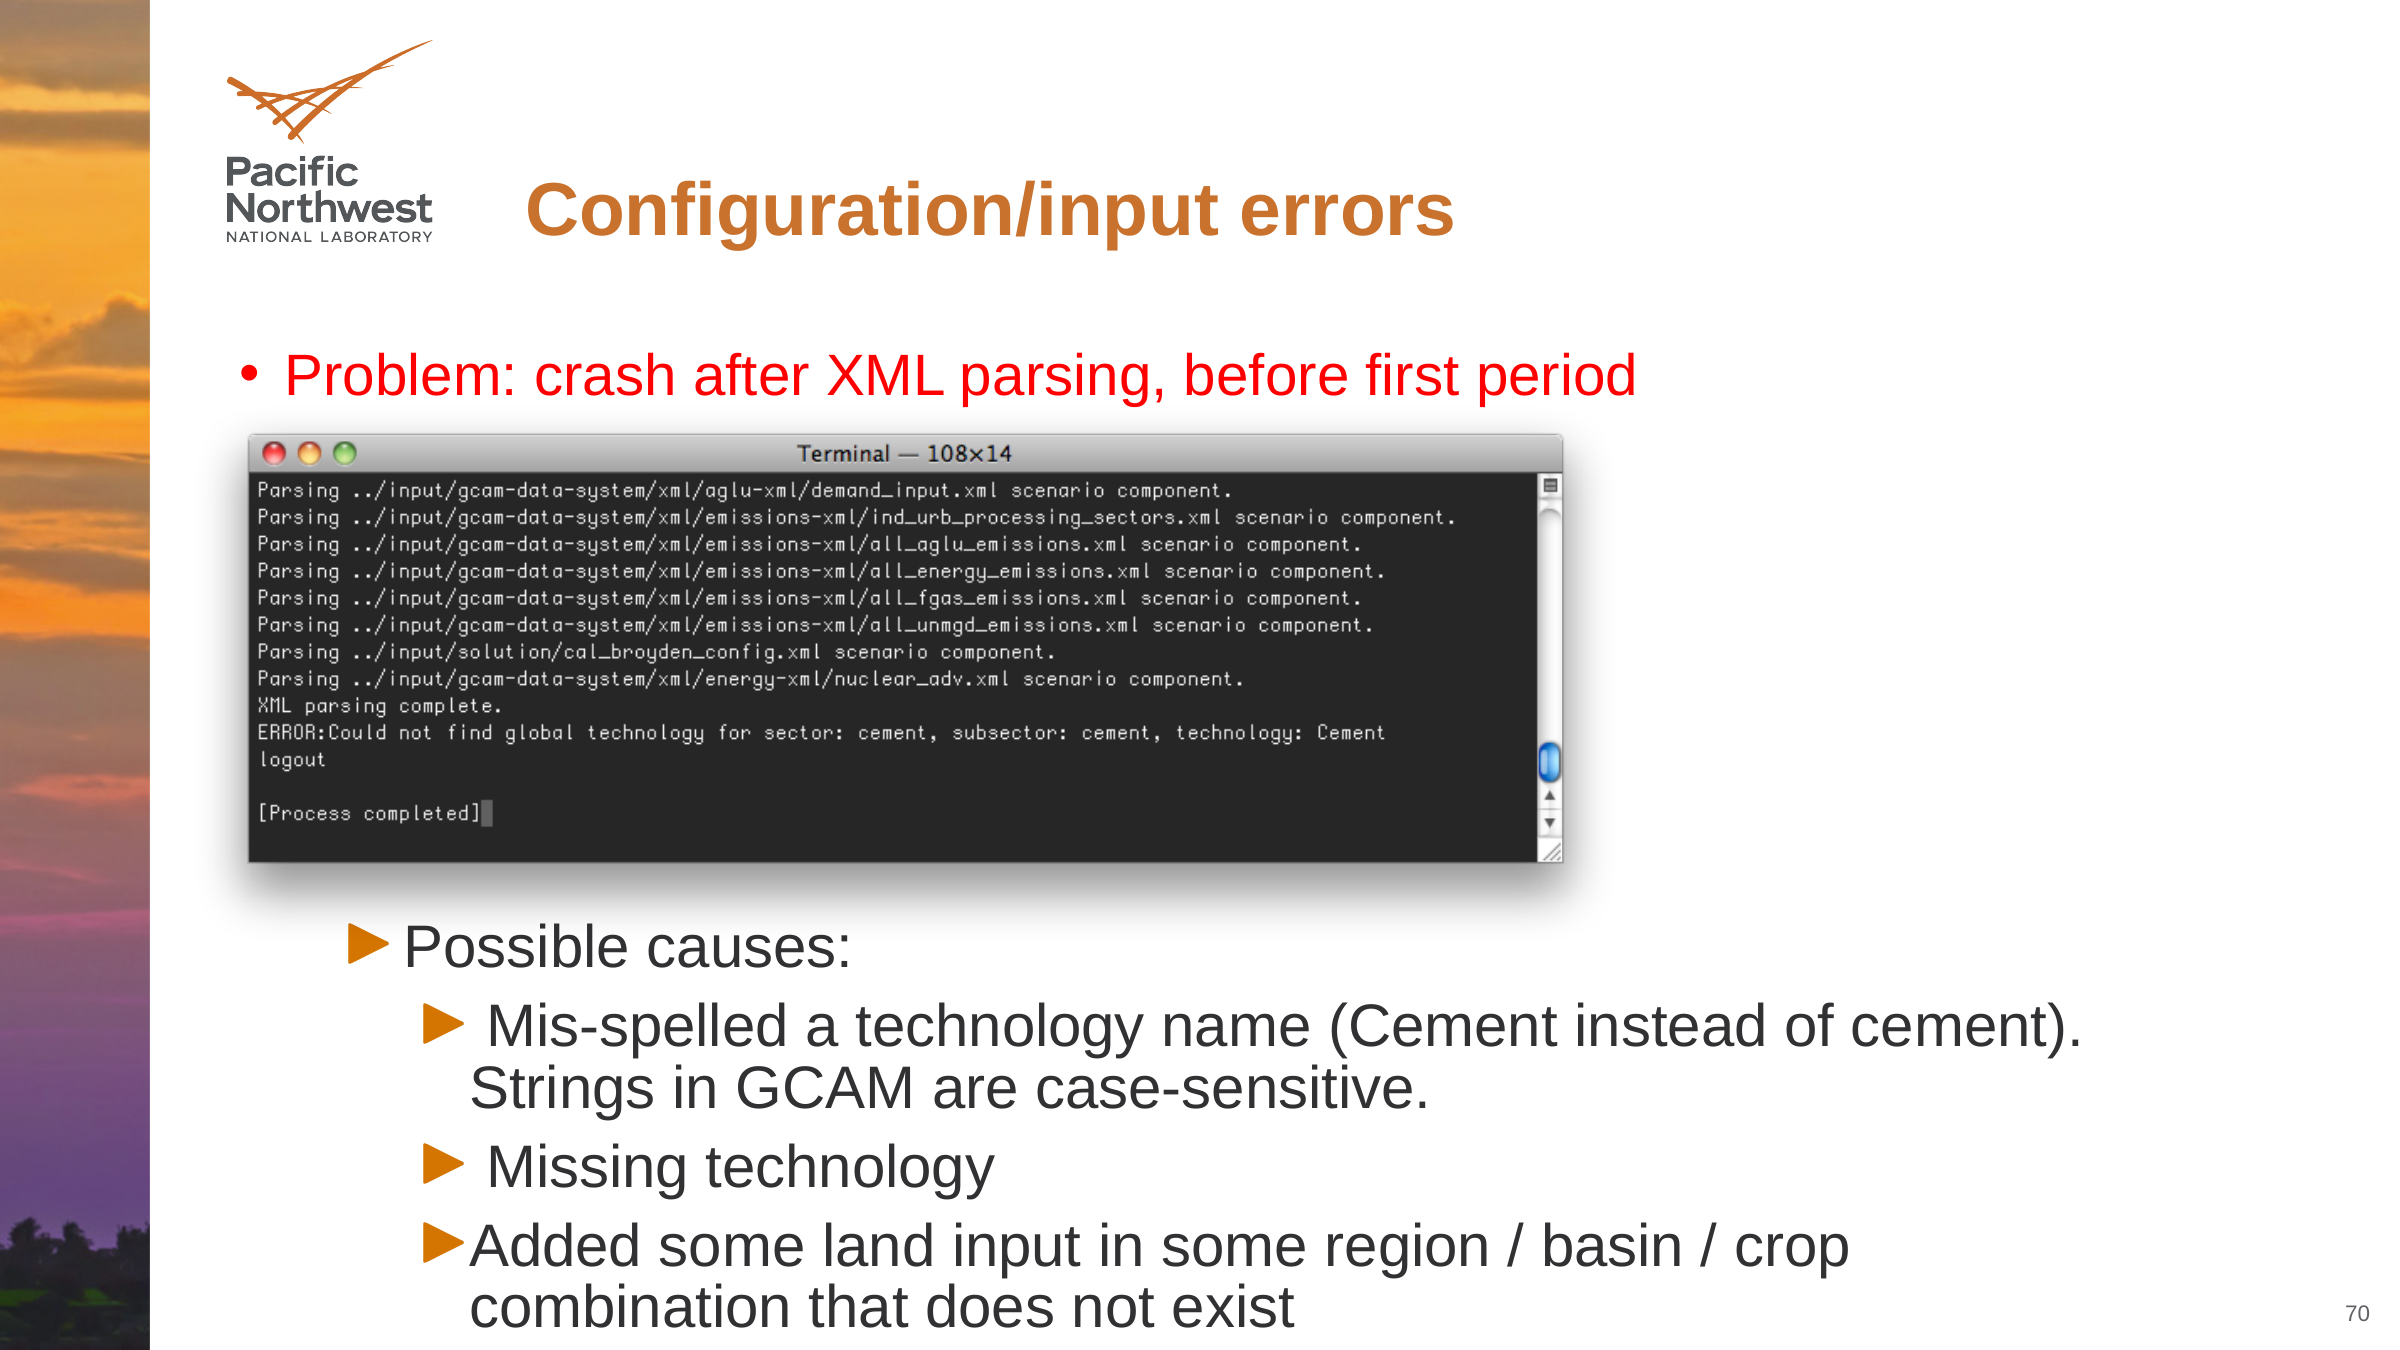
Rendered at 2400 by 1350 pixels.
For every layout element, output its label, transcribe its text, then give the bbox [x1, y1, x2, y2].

picture [422, 1221, 465, 1264]
picture [422, 1142, 465, 1185]
title Configuration/input errors [525, 44, 2325, 260]
picture [225, 38, 435, 244]
text_box Possible causes: Mis-spelled a technology name (Cement instead of cement). Strings in GCAM are case-sensitive. Missing technology Added some land input in some region / basin / crop combination that does not exist [347, 918, 2104, 1257]
picture [0, 0, 149, 1350]
picture [422, 1002, 465, 1045]
list Problem: crash after XML parsing, before first period [225, 337, 2325, 1238]
slide_number 70 [2295, 1275, 2370, 1350]
picture [182, 393, 1630, 965]
